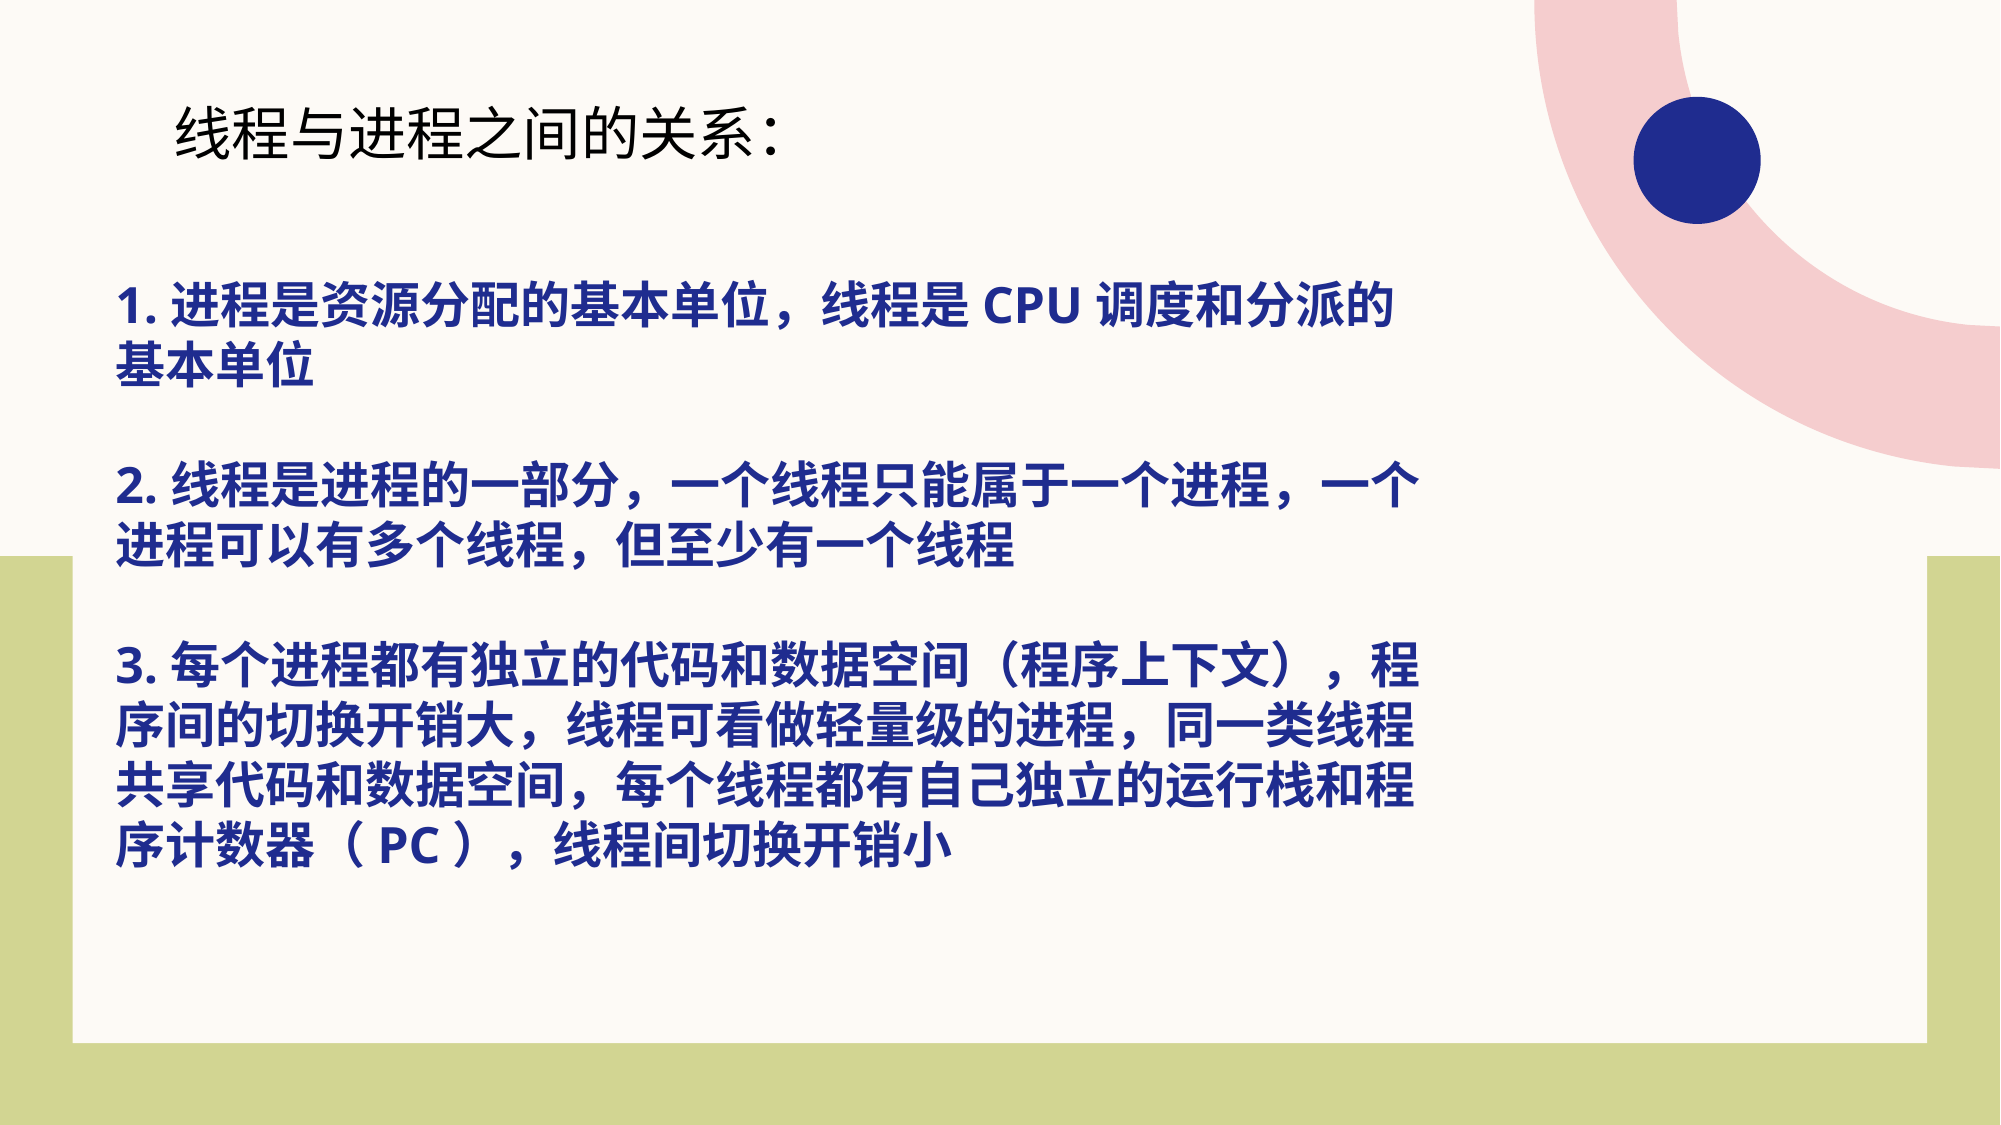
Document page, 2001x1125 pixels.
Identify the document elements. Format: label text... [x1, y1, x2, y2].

title 1.进程是资源分配的基本单位，线程是CPU调度和分派的基本单位 2.线程是进程的一部分，一个线程只能属于一个进程，一个进程可以有多个线程，但至少有一个线程 3.每个进程都有独立的代码和数据空间（程序上下文），程序间的切换开销大，线程可看做轻量级的进程，同一类线程共享代码和数据空间，每个线程都有自己独立的运行栈和程序计数器（PC），线程间切换开销小 [100, 275, 1441, 1113]
text_box 线程与进程之间的关系： [158, 89, 826, 174]
